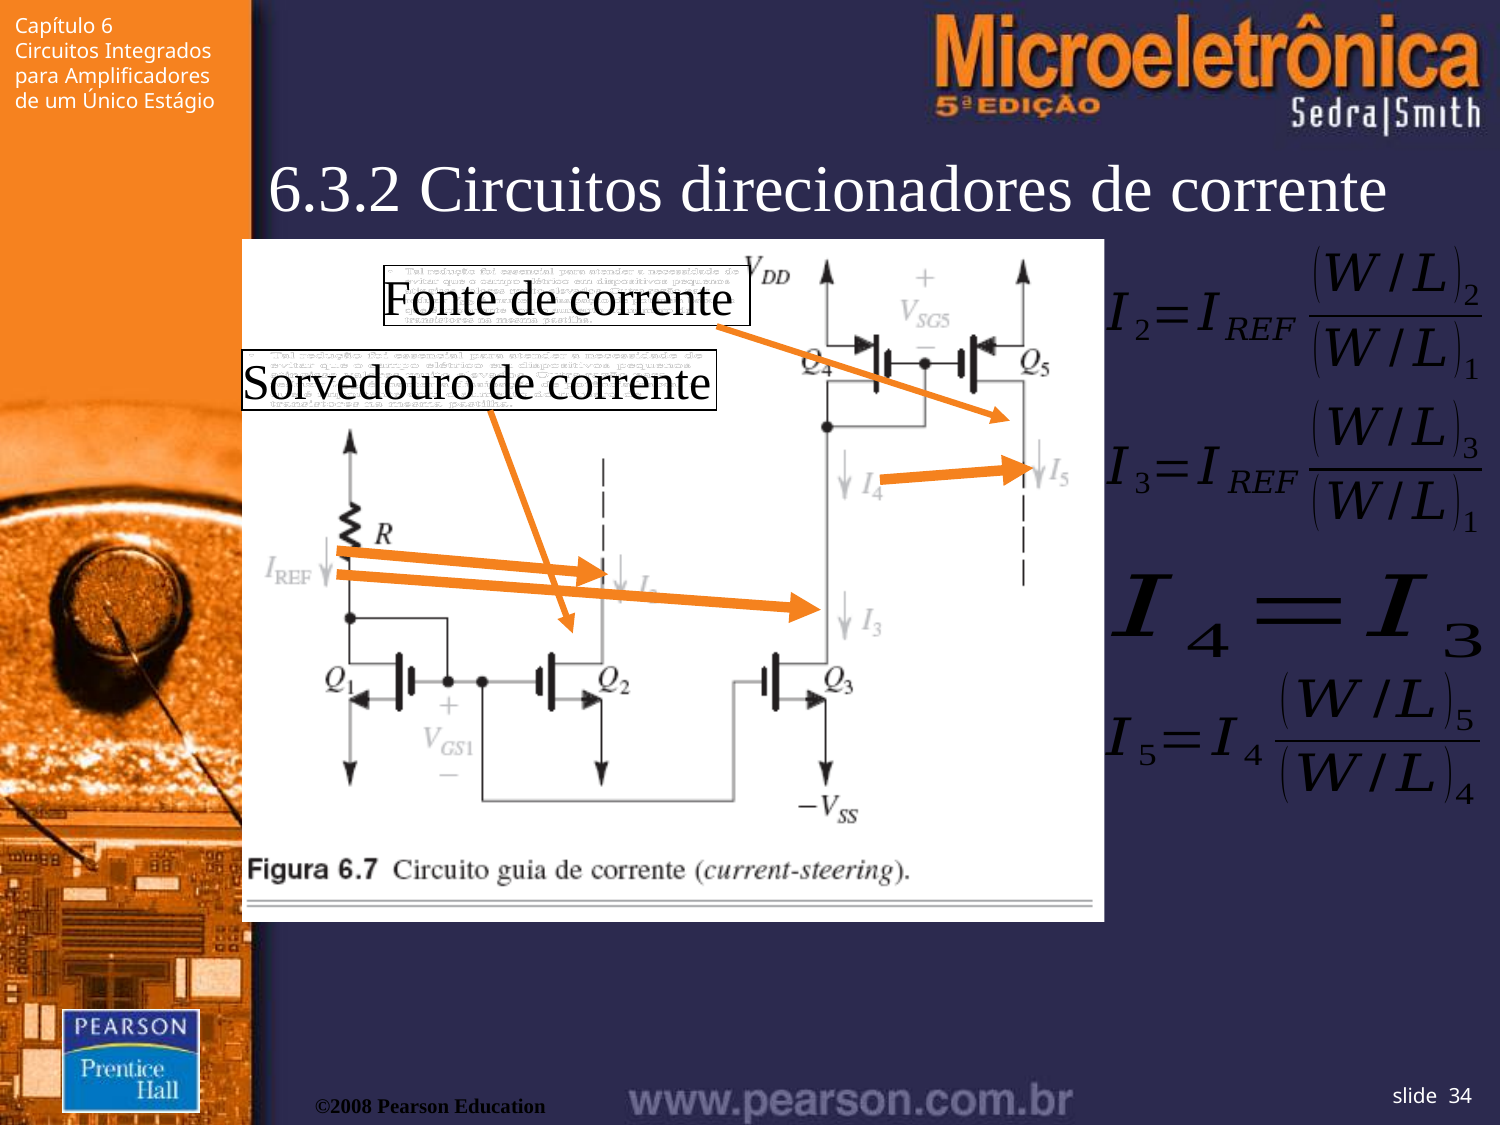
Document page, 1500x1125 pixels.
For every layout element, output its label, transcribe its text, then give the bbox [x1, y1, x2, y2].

picture [0, 0, 1500, 1125]
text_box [241, 349, 717, 634]
text_box 6.3.2 Circuitos direcionadores de corrente [253, 137, 1459, 232]
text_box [336, 467, 1034, 610]
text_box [383, 265, 1010, 421]
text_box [1102, 243, 1484, 811]
